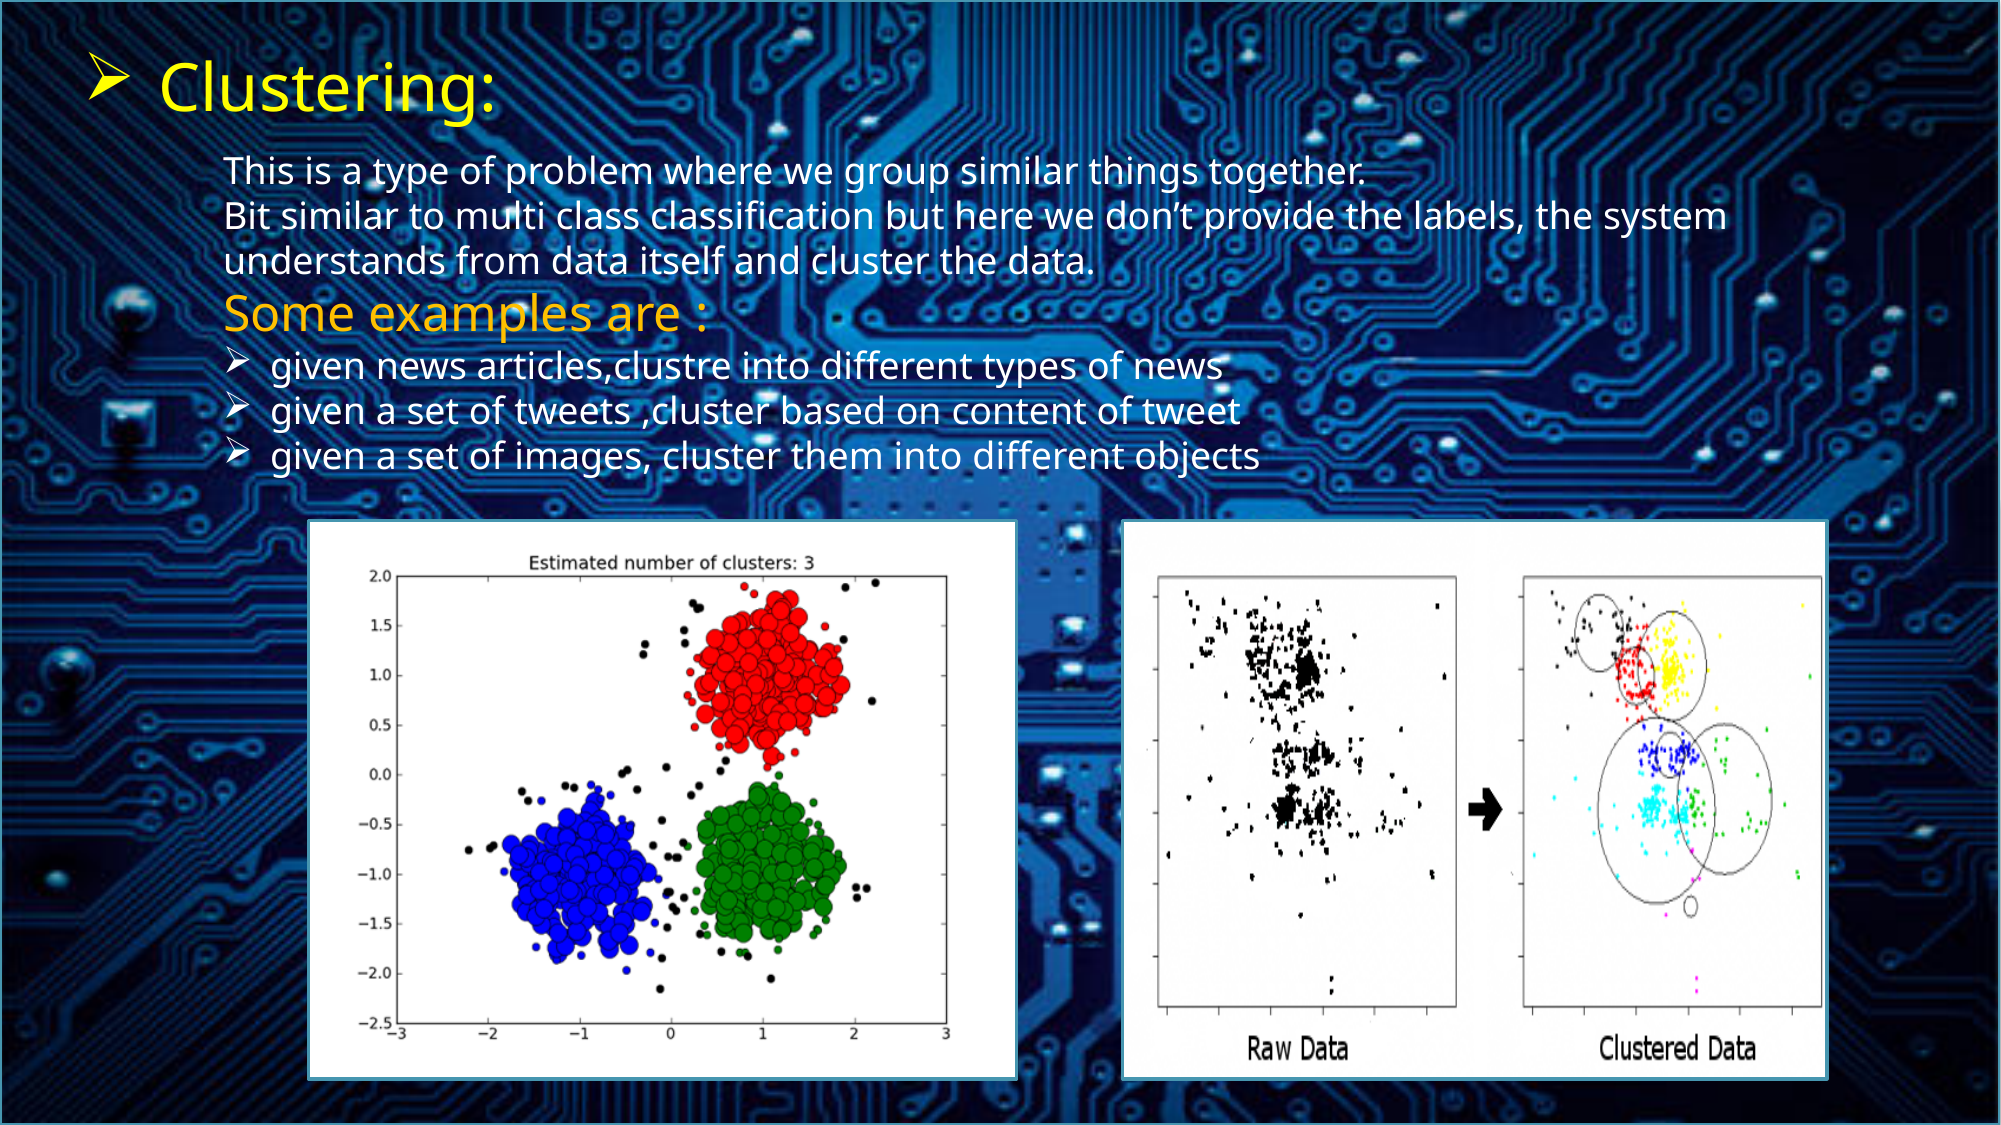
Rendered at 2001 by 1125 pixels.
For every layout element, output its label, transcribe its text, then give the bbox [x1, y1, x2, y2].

text_box [0, 0, 2000, 1125]
text_box [307, 519, 1018, 1081]
text_box This is a type of problem where we group similar things together. Bit similar to multi class classification but here we don’t provide the labels, the system understands from data itself and cluster the data. Some examples are : given news articles,clustre into different types of news given a set of tweets ,cluster based on content of tweet given a set of images, cluster them into different objects [208, 139, 1850, 485]
text_box [1121, 519, 1829, 1081]
text_box Clustering: [68, 37, 694, 133]
